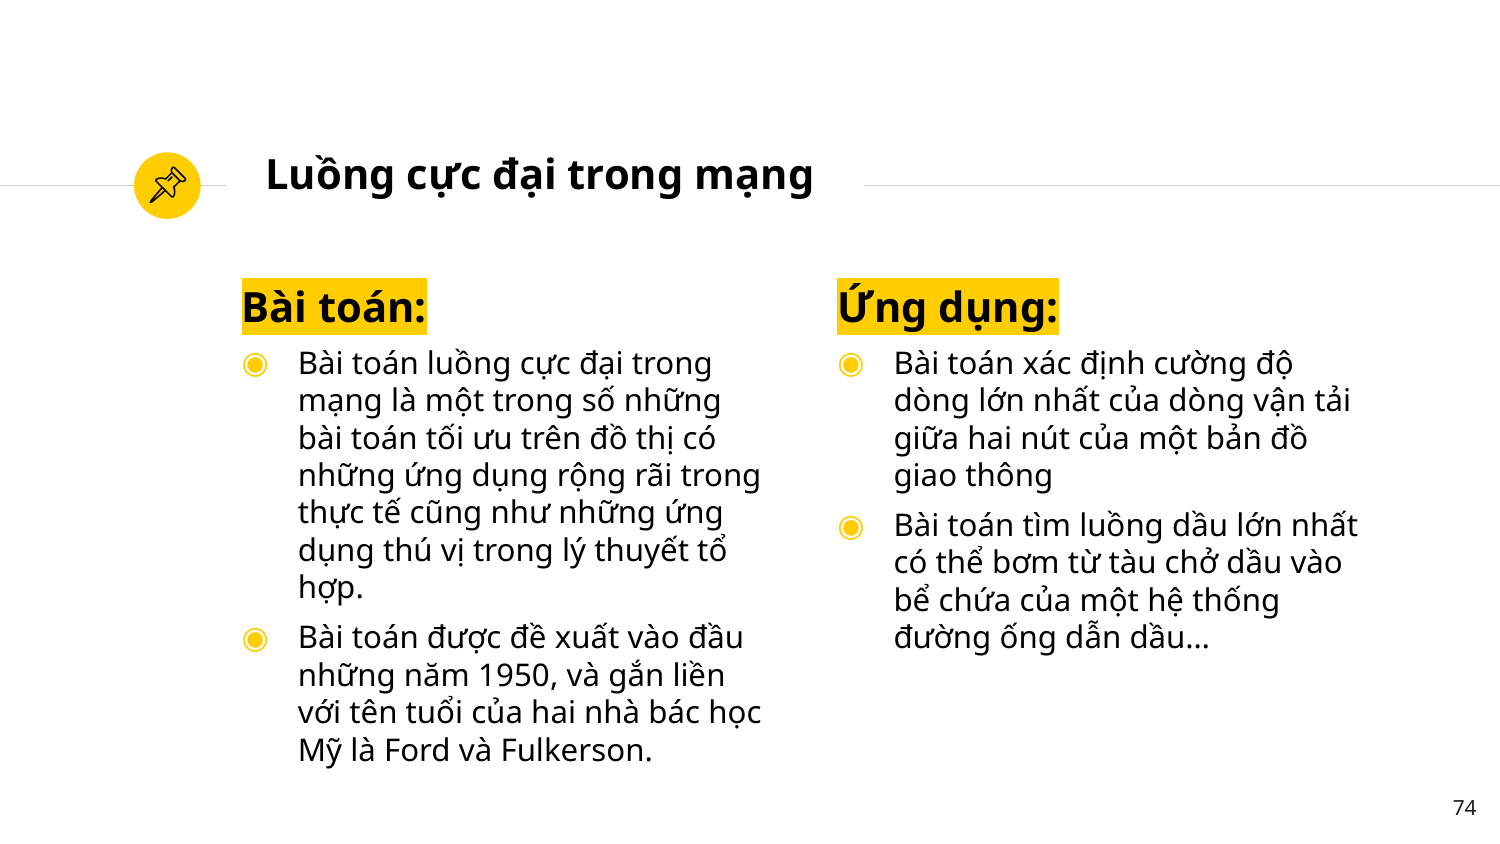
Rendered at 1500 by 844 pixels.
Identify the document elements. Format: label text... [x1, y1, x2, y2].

list Bài toán: Bài toán luồng cực đại trong mạng là một trong số những bài toán tối ưu trên đồ thị có những ứng dụng rộng rãi trong thực tế cũng như những ứng dụng thú vị trong lý thuyết tổ hợp. Bài toán được đề xuất vào đầu những năm 1950, và gắn liền với tên tuổi của hai nhà bác học Mỹ là Ford và Fulkerson. [226, 265, 789, 796]
slide_number 74 [1401, 779, 1492, 844]
list Ứng dụng: Bài toán xác định cường độ dòng lớn nhất của dòng vận tải giữa hai nút của một bản đồ giao thông Bài toán tìm luồng dầu lớn nhất có thể bơm từ tàu chở dầu vào bể chứa của một hệ thống đường ống dẫn dầu… [822, 265, 1385, 796]
title Luồng cực đại trong mạng [226, 136, 854, 209]
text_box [150, 166, 186, 203]
